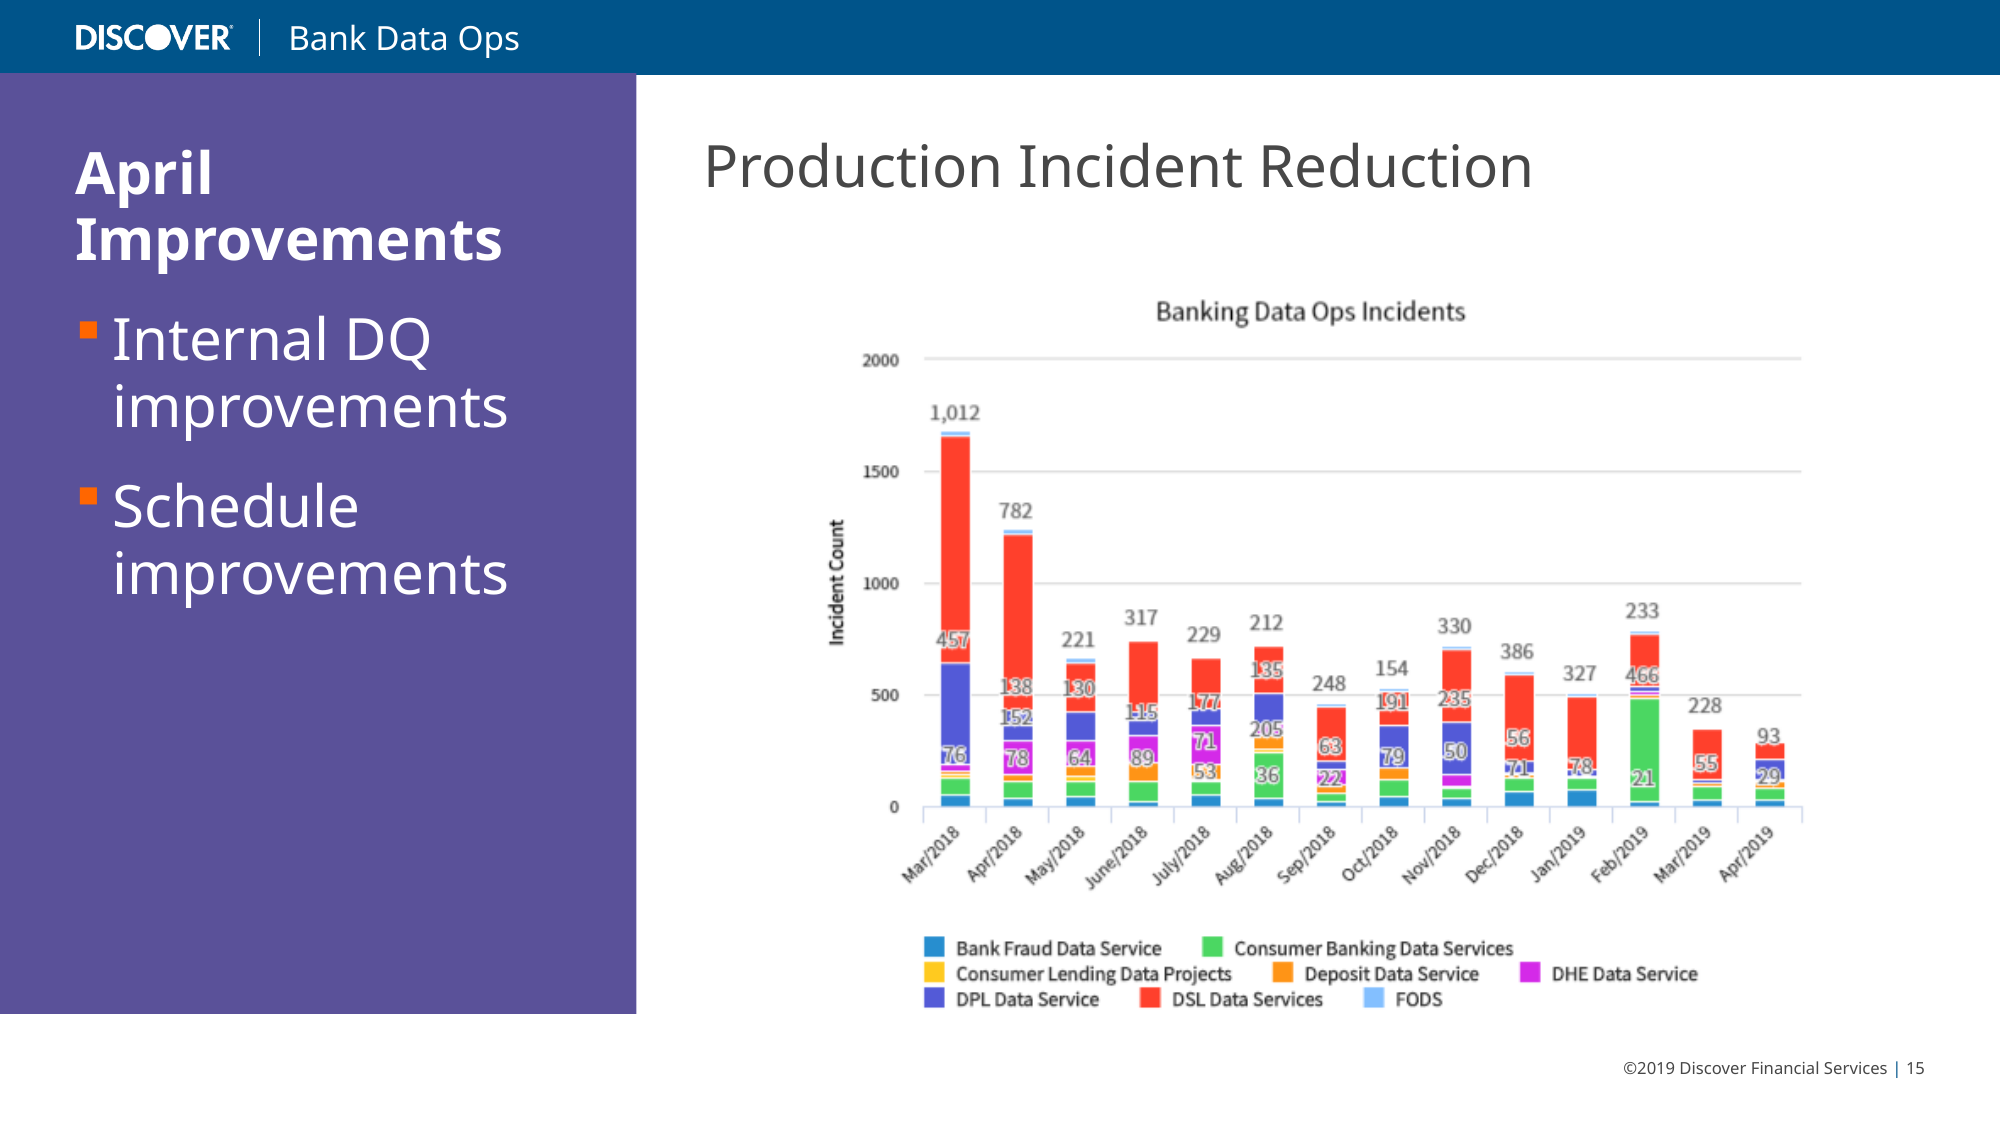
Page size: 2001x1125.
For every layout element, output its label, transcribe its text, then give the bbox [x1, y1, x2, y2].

list April Improvements Internal DQ improvements Schedule improvements [0, 73, 637, 1014]
picture [823, 298, 1805, 1013]
picture [51, 0, 258, 73]
list Production Incident Reduction [703, 112, 1925, 263]
